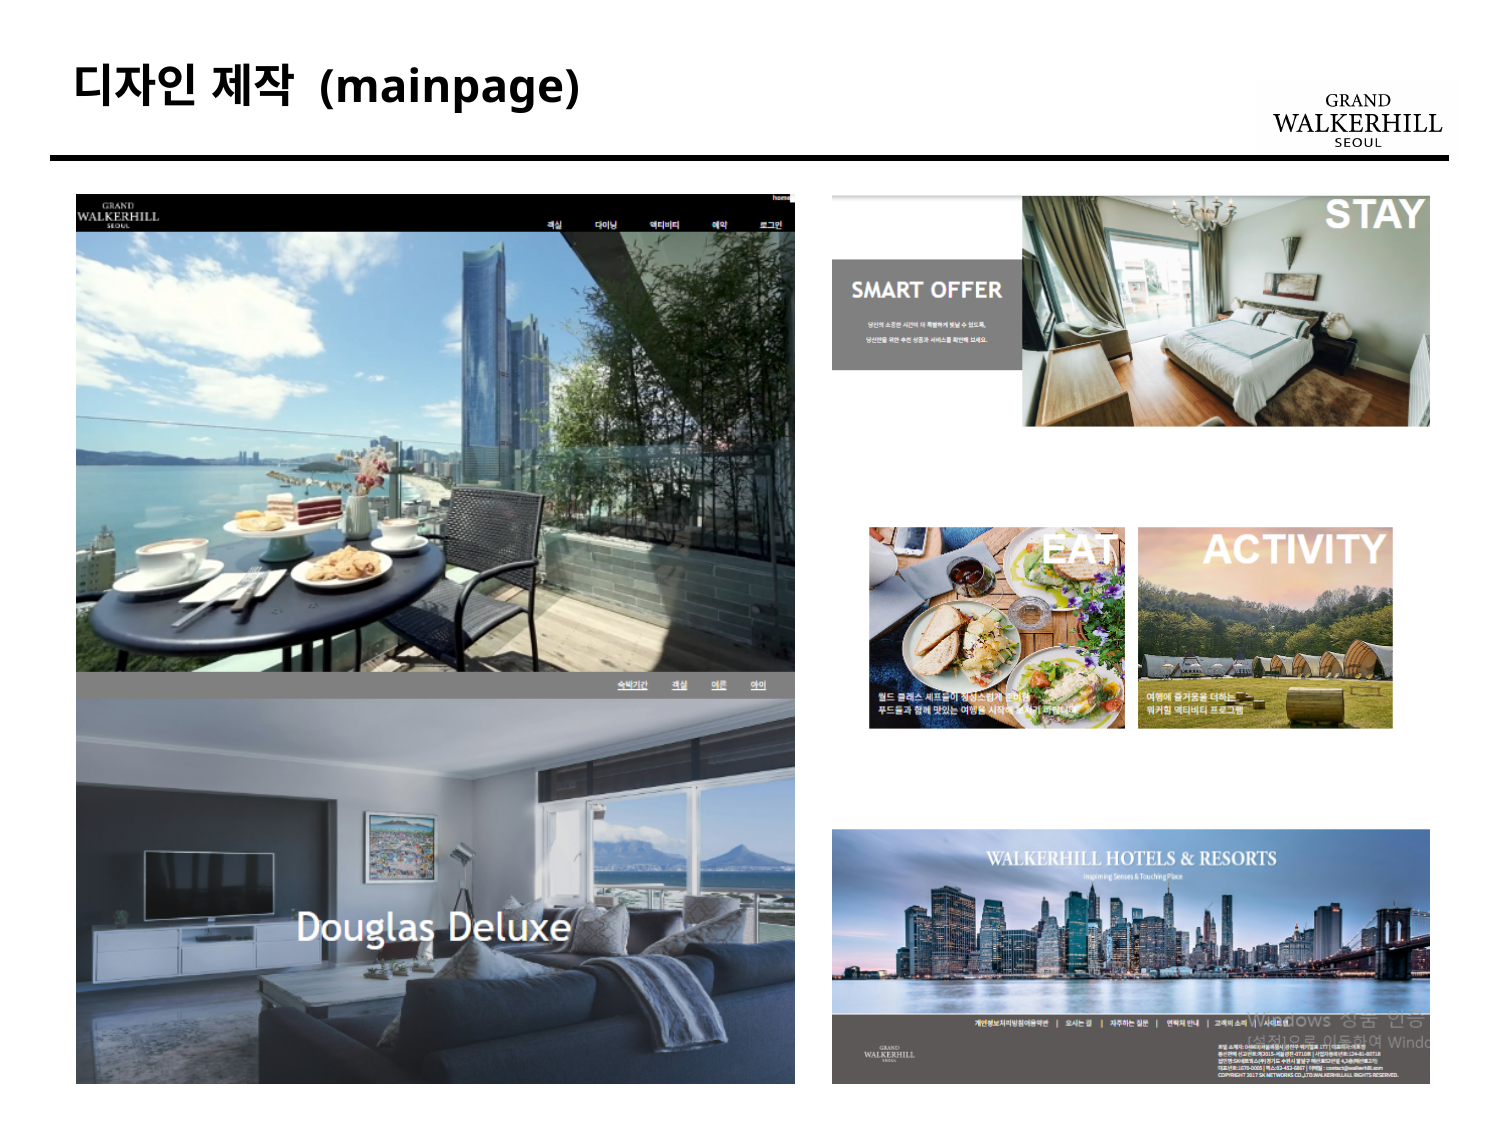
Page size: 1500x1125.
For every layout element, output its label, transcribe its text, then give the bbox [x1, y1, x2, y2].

picture [832, 194, 1430, 1084]
picture [1257, 79, 1459, 162]
picture [76, 194, 795, 1084]
text_box 디자인 제작 (mainpage) [58, 55, 872, 127]
